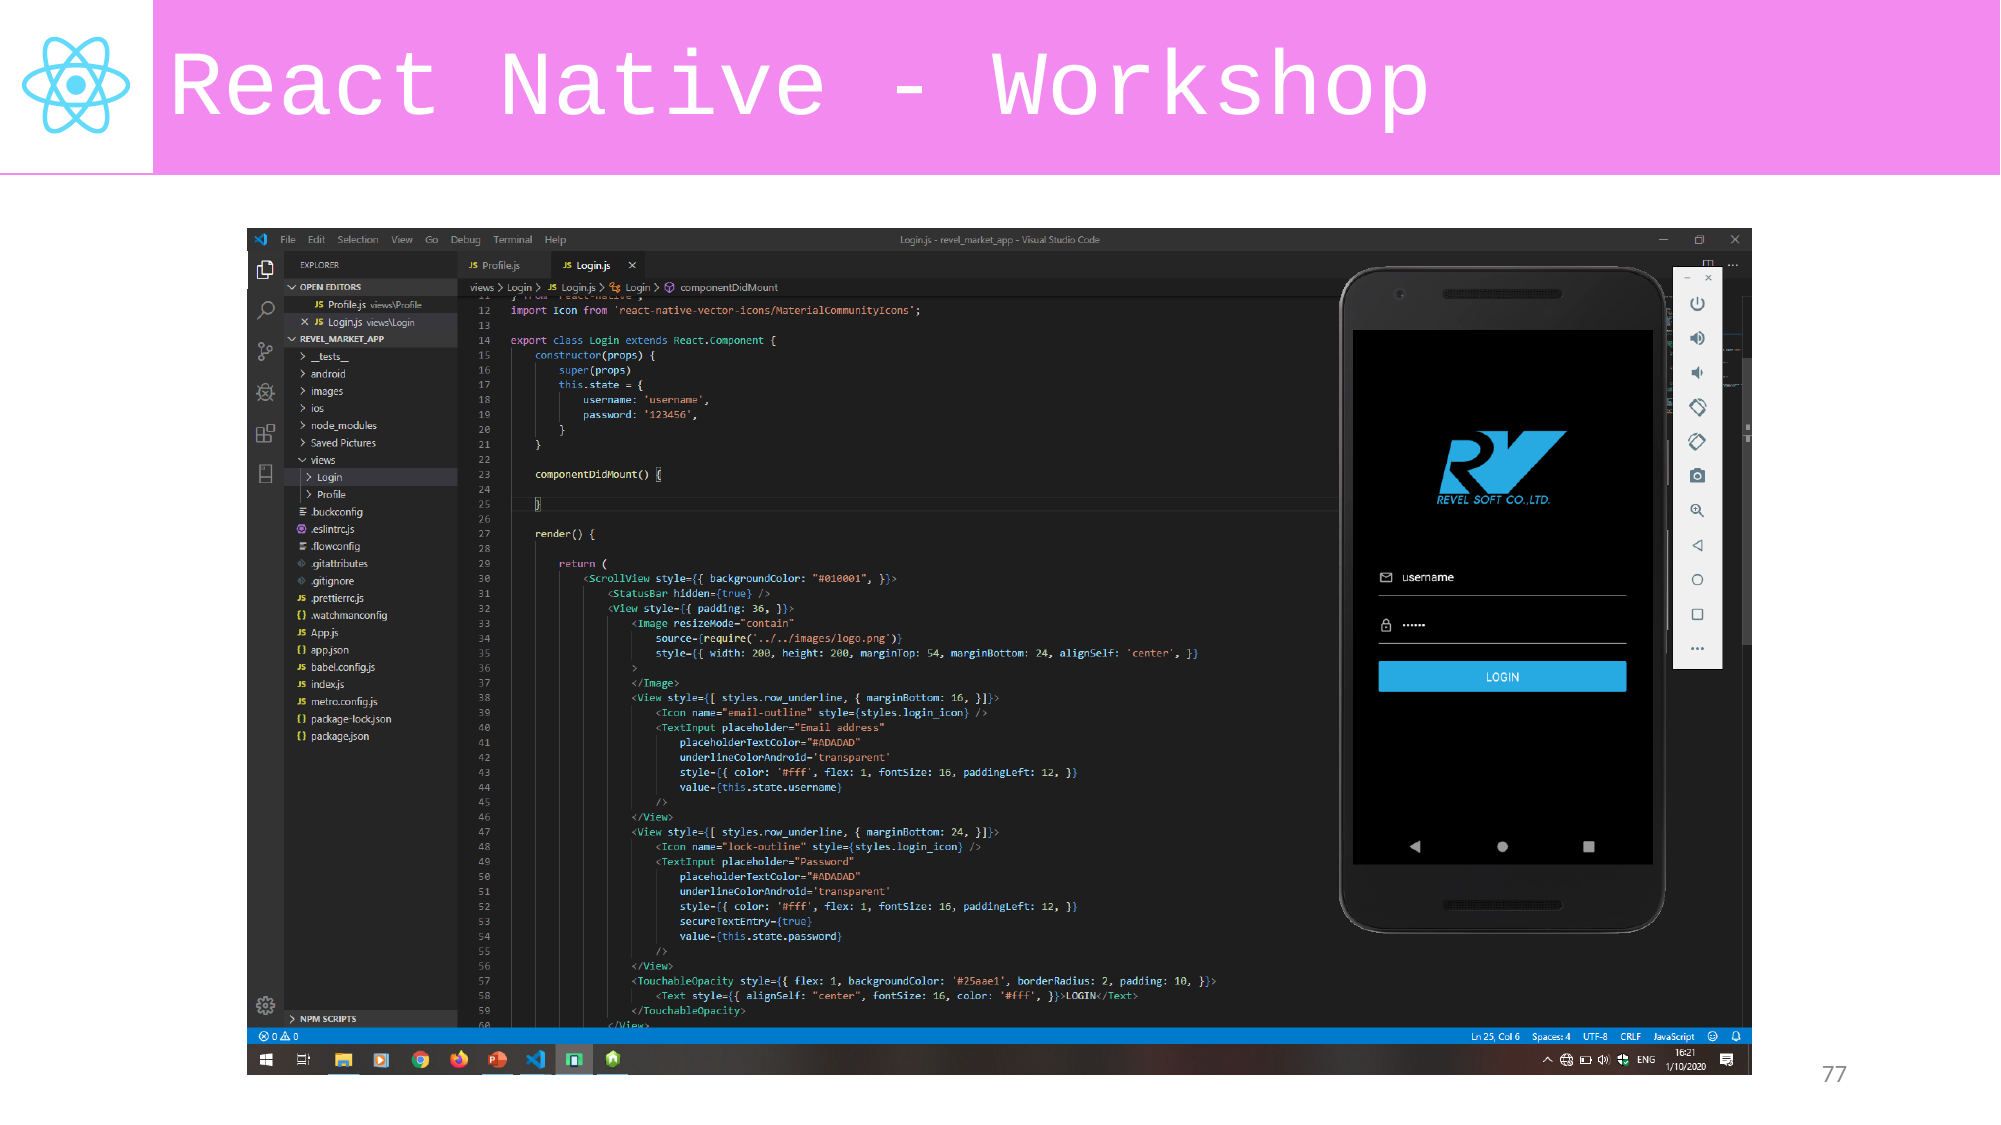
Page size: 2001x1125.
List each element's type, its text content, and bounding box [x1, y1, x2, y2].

picture [14, 25, 138, 149]
slide_number 77 [1412, 1042, 1863, 1103]
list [247, 228, 1752, 1075]
text_box React Native - Workshop [153, 0, 2000, 173]
